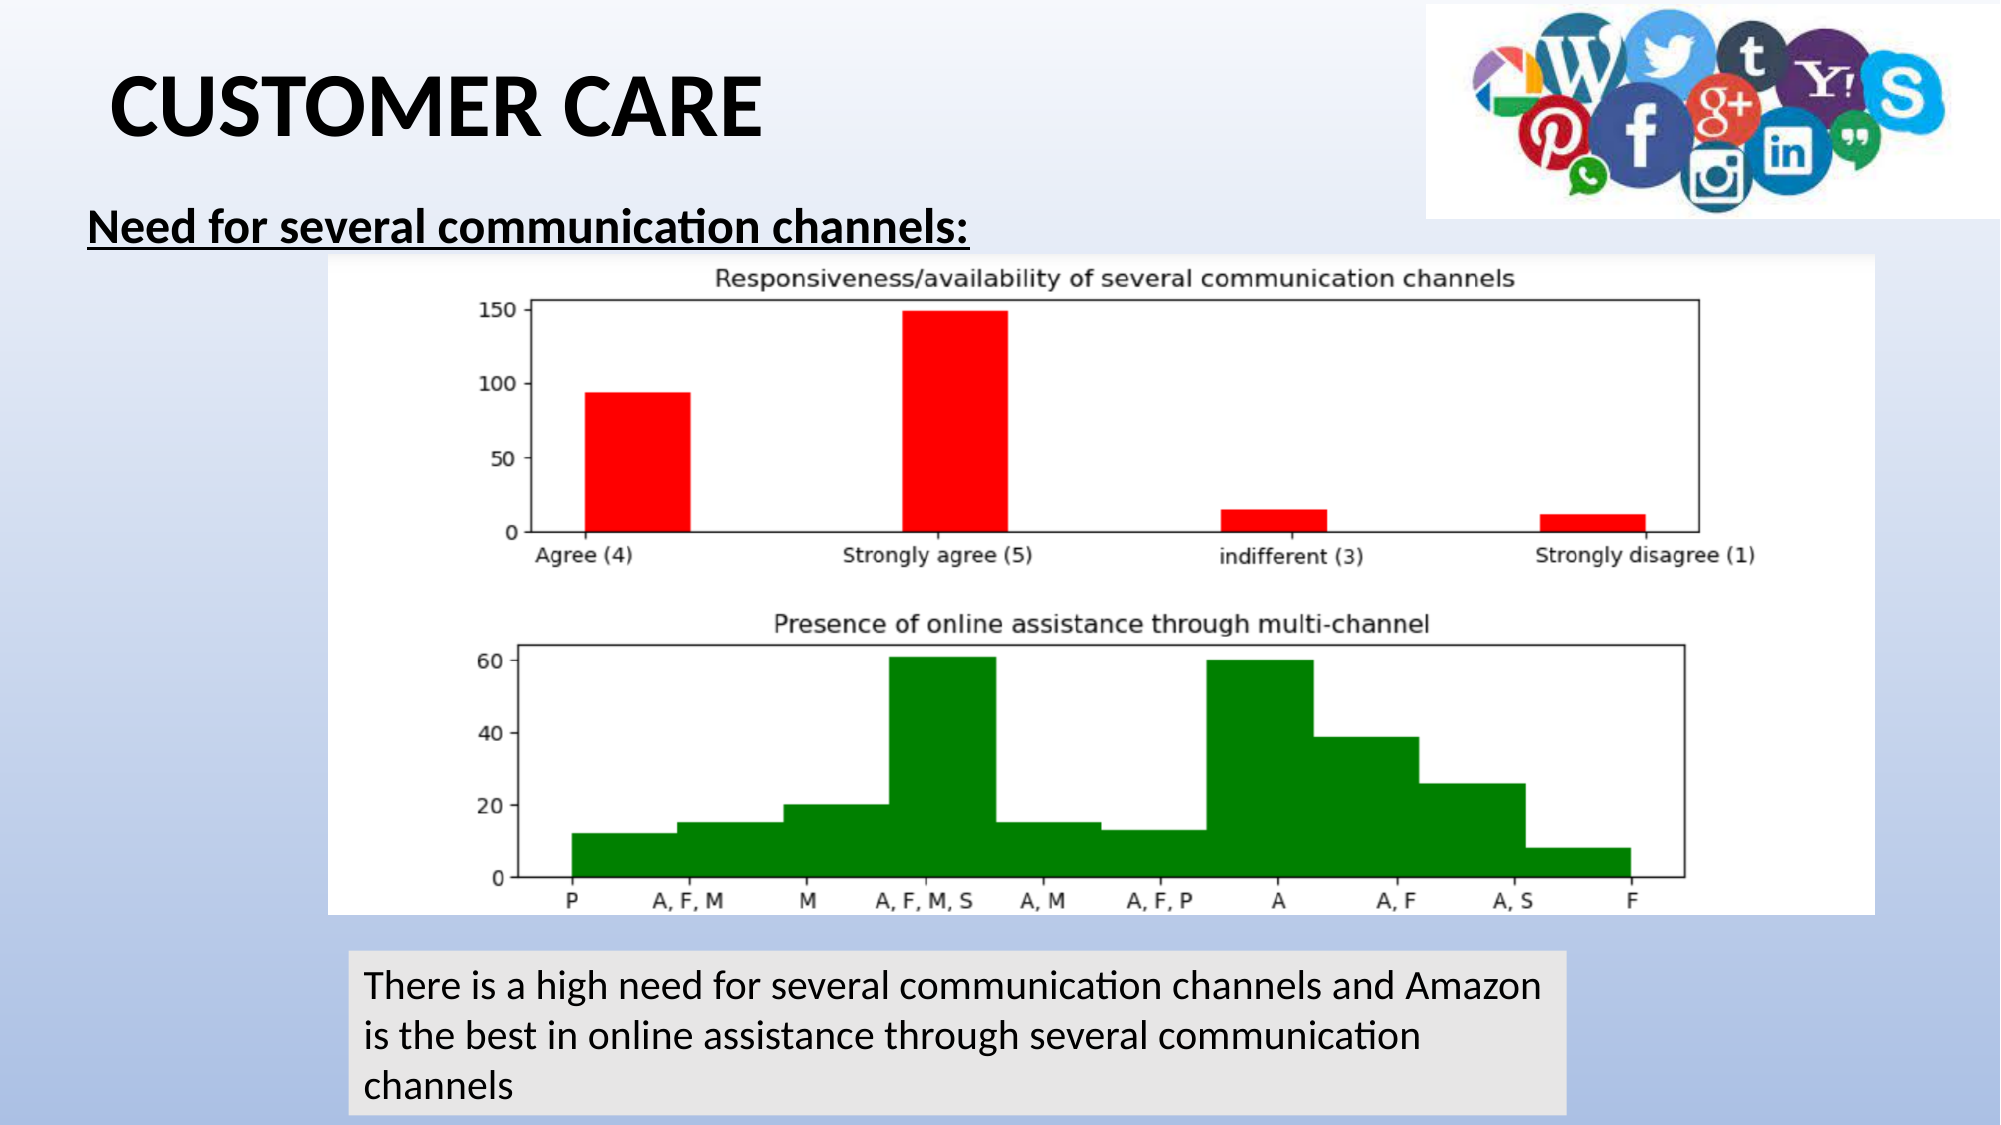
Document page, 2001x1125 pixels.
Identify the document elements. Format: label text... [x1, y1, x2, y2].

text_box There is a high need for several communication channels and Amazon is the best in online assistance through several communication channels [348, 950, 1567, 1116]
picture [328, 254, 1875, 915]
picture [1426, 4, 2000, 219]
text_box Need for several communication channels: [72, 186, 1096, 261]
text_box CUSTOMER CARE [95, 37, 1081, 163]
